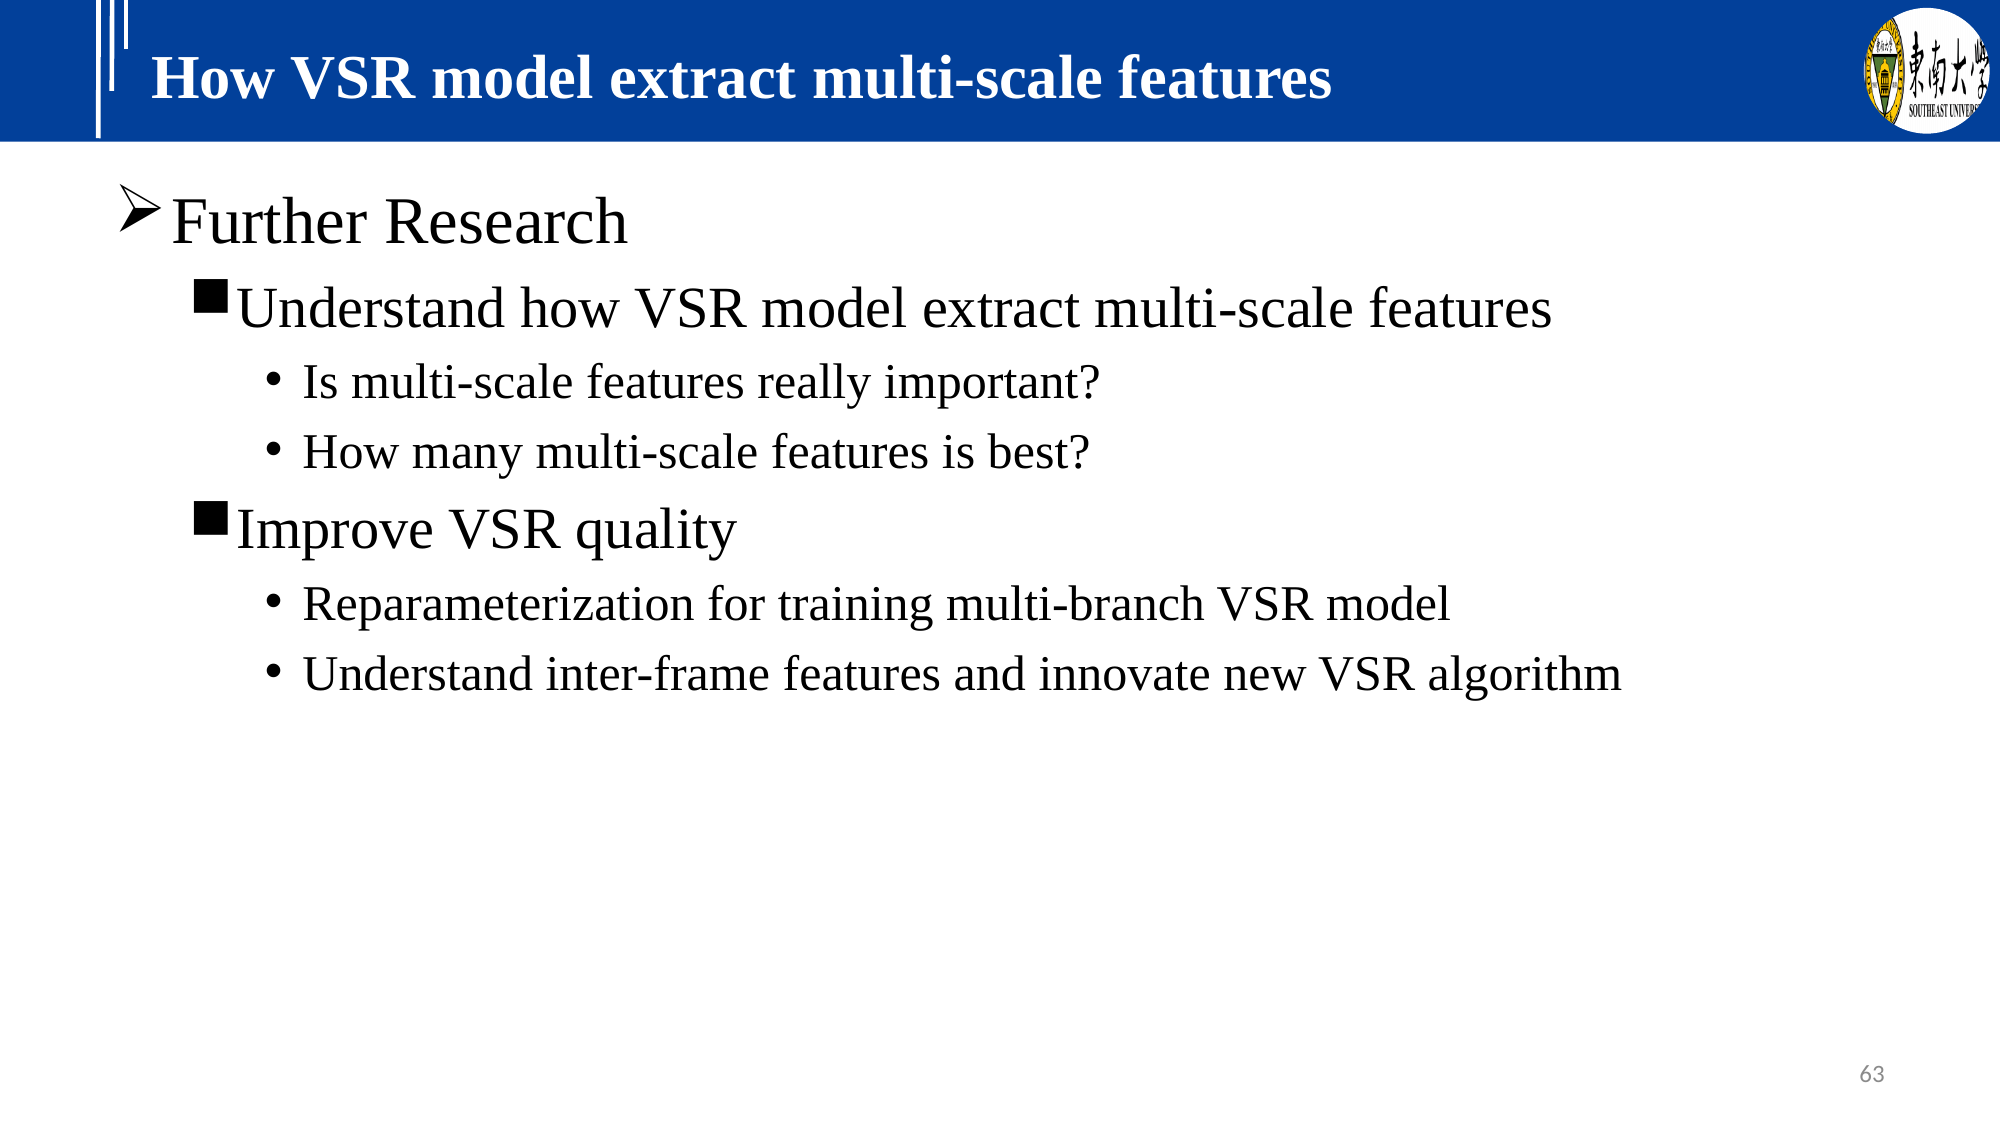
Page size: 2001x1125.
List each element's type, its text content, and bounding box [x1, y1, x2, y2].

picture [1881, 7, 1990, 134]
list Further Research Understand how VSR model extract multi-scale features Is multi-scale features really important? How many multi-scale features is best? Improve VSR quality Reparameterization for training multi-branch VSR model Understand inter-frame features and innovate new VSR algorithm [99, 169, 1900, 1005]
slide_number 63 [1433, 1042, 1900, 1103]
title How VSR model extract multi-scale features [136, 27, 1961, 119]
